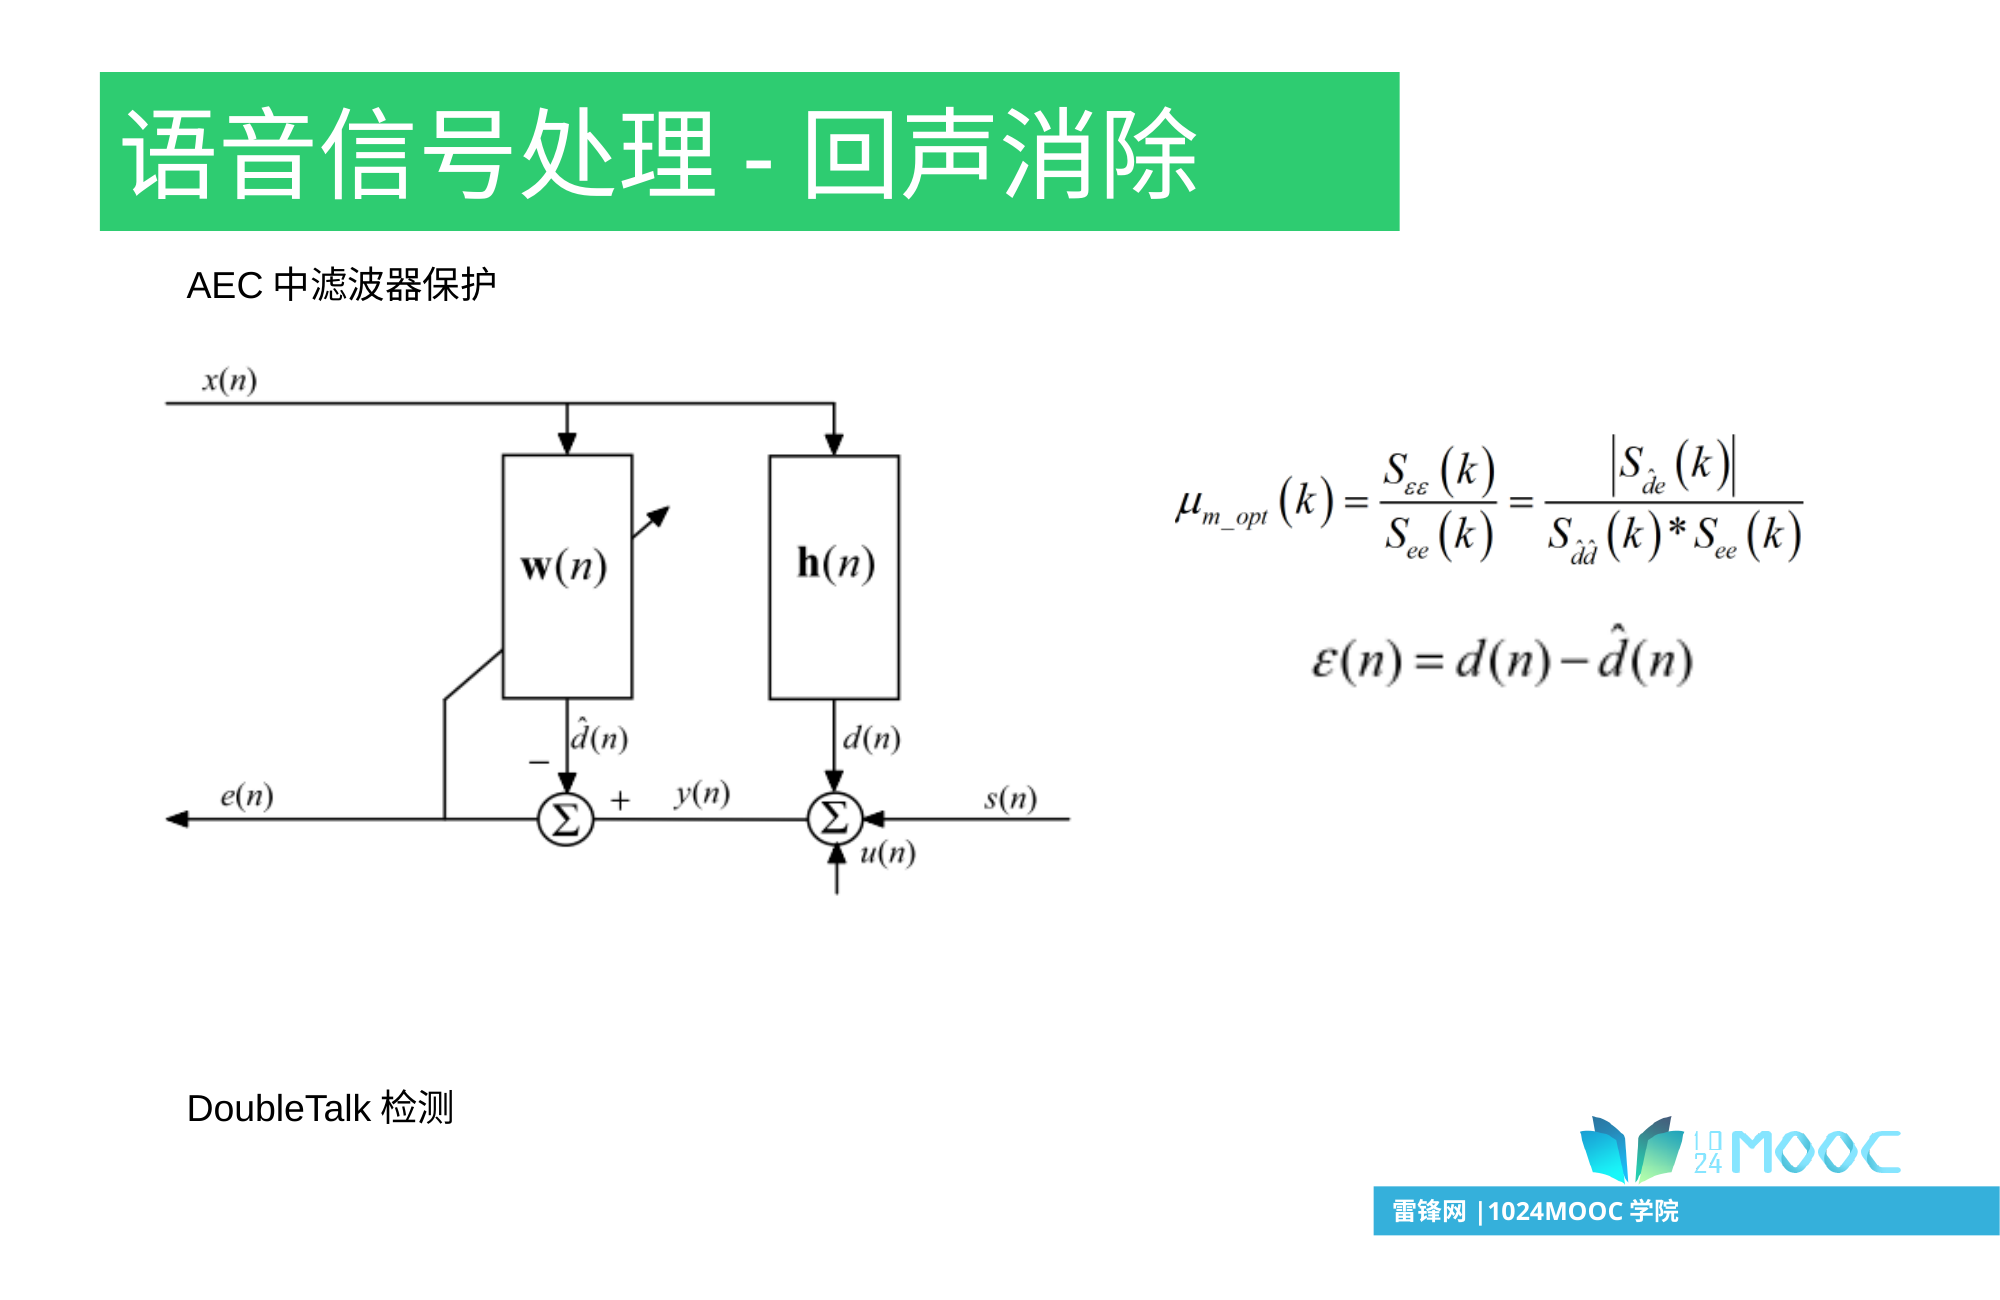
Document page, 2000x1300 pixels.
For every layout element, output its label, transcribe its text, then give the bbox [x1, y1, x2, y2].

picture [1175, 429, 1821, 575]
text_box DoubleTalk检测 [171, 1076, 587, 1137]
picture [87, 323, 1151, 915]
picture [1567, 1102, 1927, 1186]
picture [1294, 619, 1709, 701]
title 语音信号处理-回声消除 [99, 72, 1400, 231]
text_box AEC中滤波器保护 [171, 253, 587, 314]
